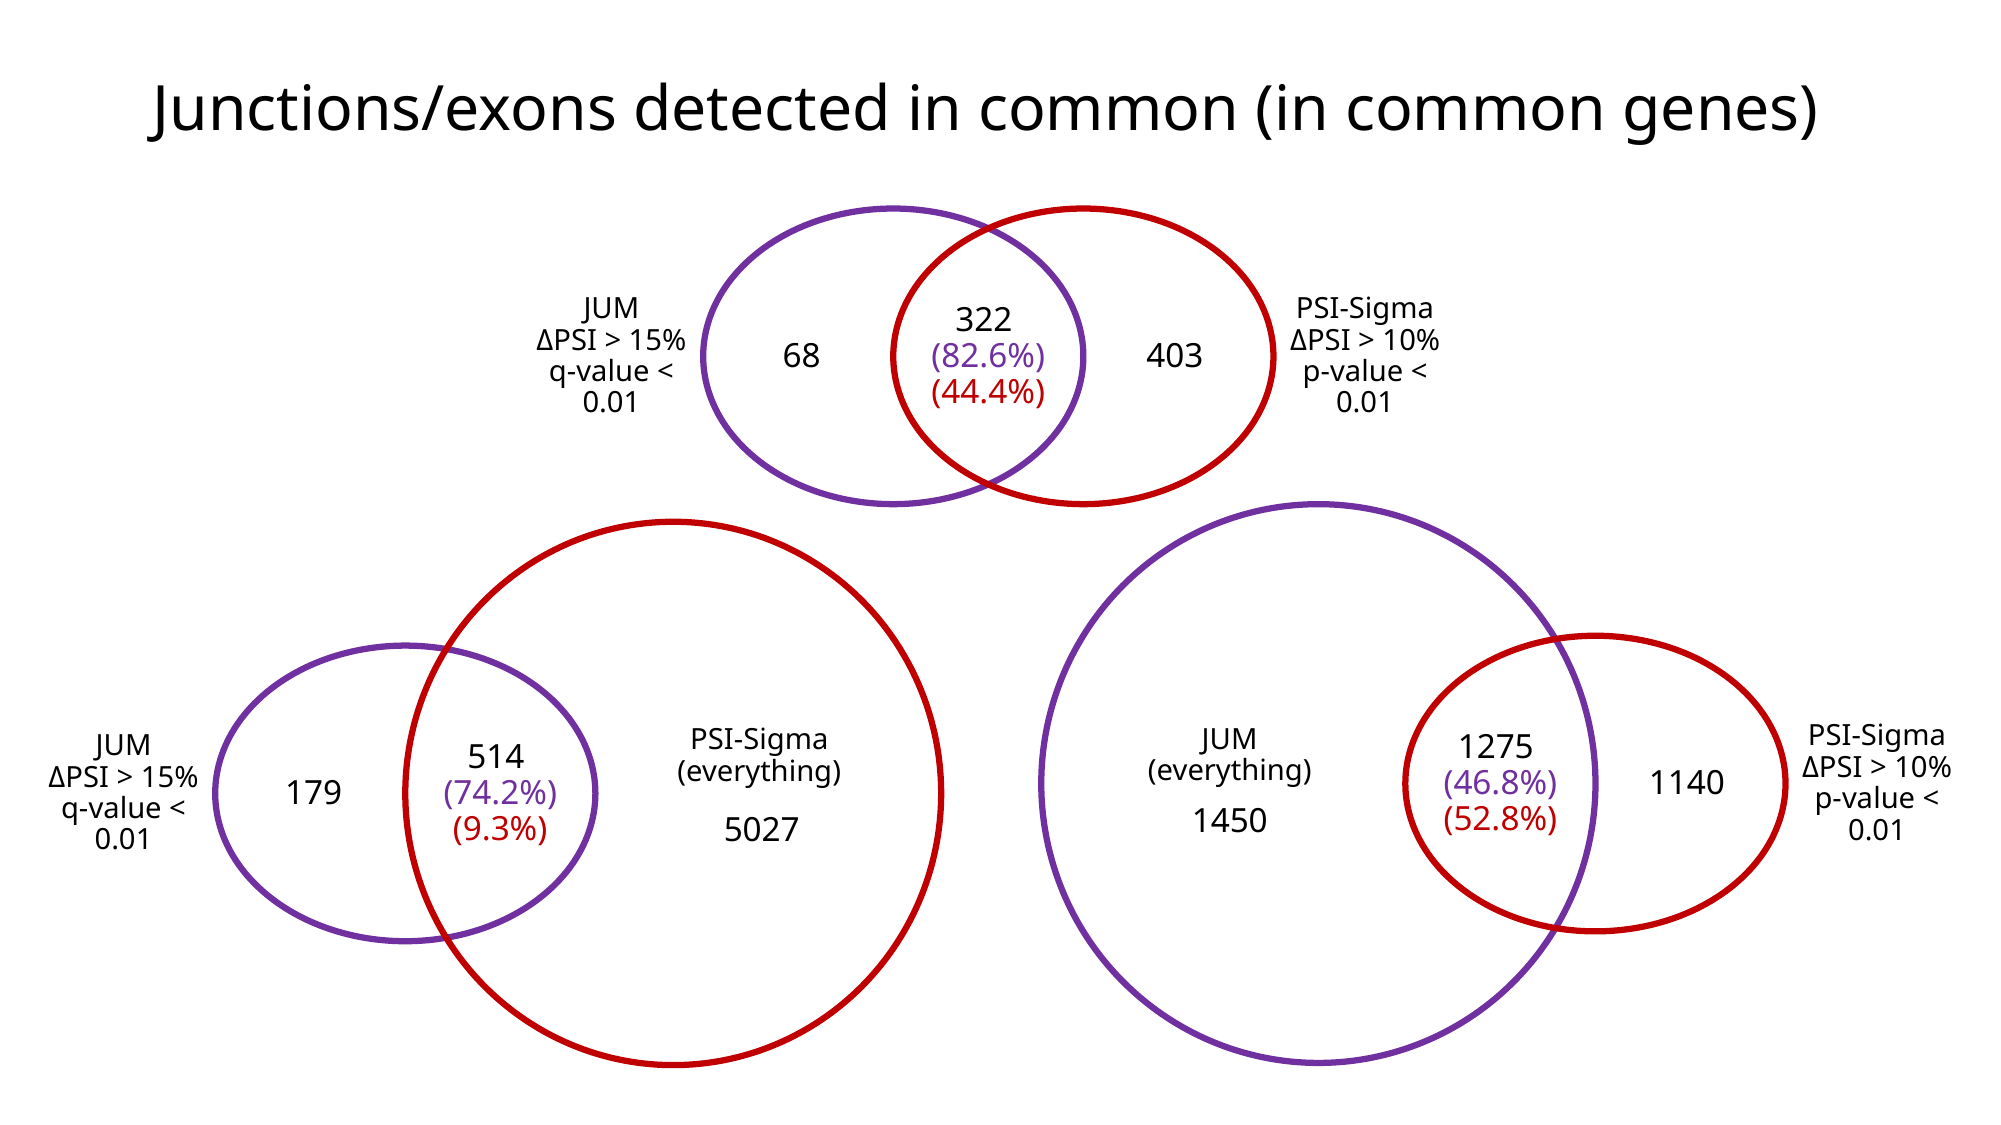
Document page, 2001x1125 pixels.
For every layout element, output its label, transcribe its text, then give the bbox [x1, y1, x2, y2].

title Junctions/exons detected in common (in common genes) [137, 59, 1863, 162]
text_box 1450 [1131, 783, 1329, 860]
text_box [892, 314, 900, 399]
text_box 5027 [672, 793, 852, 869]
text_box 1140 [1629, 745, 1745, 822]
text_box 322 (82.6%) (44.4%) [900, 282, 1077, 432]
text_box [414, 520, 943, 1067]
text_box [404, 728, 412, 859]
text_box [917, 207, 1266, 506]
text_box 68 [743, 318, 860, 395]
text_box [222, 644, 445, 943]
text_box JUM ΔPSI > 15% q-value < 0.01 [513, 305, 710, 408]
text_box [1429, 634, 1778, 933]
text_box 403 [1117, 318, 1233, 395]
text_box PSI-Sigma ΔPSI > 10% p-value < 0.01 [1778, 732, 1976, 835]
text_box 179 [255, 755, 372, 832]
text_box PSI-Sigma (everything) [661, 705, 858, 807]
text_box PSI-Sigma ΔPSI > 10% p-value < 0.01 [1266, 305, 1464, 408]
text_box 514 (74.2%) (9.3%) [412, 719, 589, 869]
text_box JUM ΔPSI > 15% q-value < 0.01 [25, 742, 222, 845]
text_box 1275 (46.8%) (52.8%) [1412, 709, 1589, 859]
text_box [710, 207, 988, 506]
text_box [1404, 741, 1412, 826]
text_box [1040, 503, 1556, 1064]
text_box JUM (everything) [1131, 704, 1329, 783]
